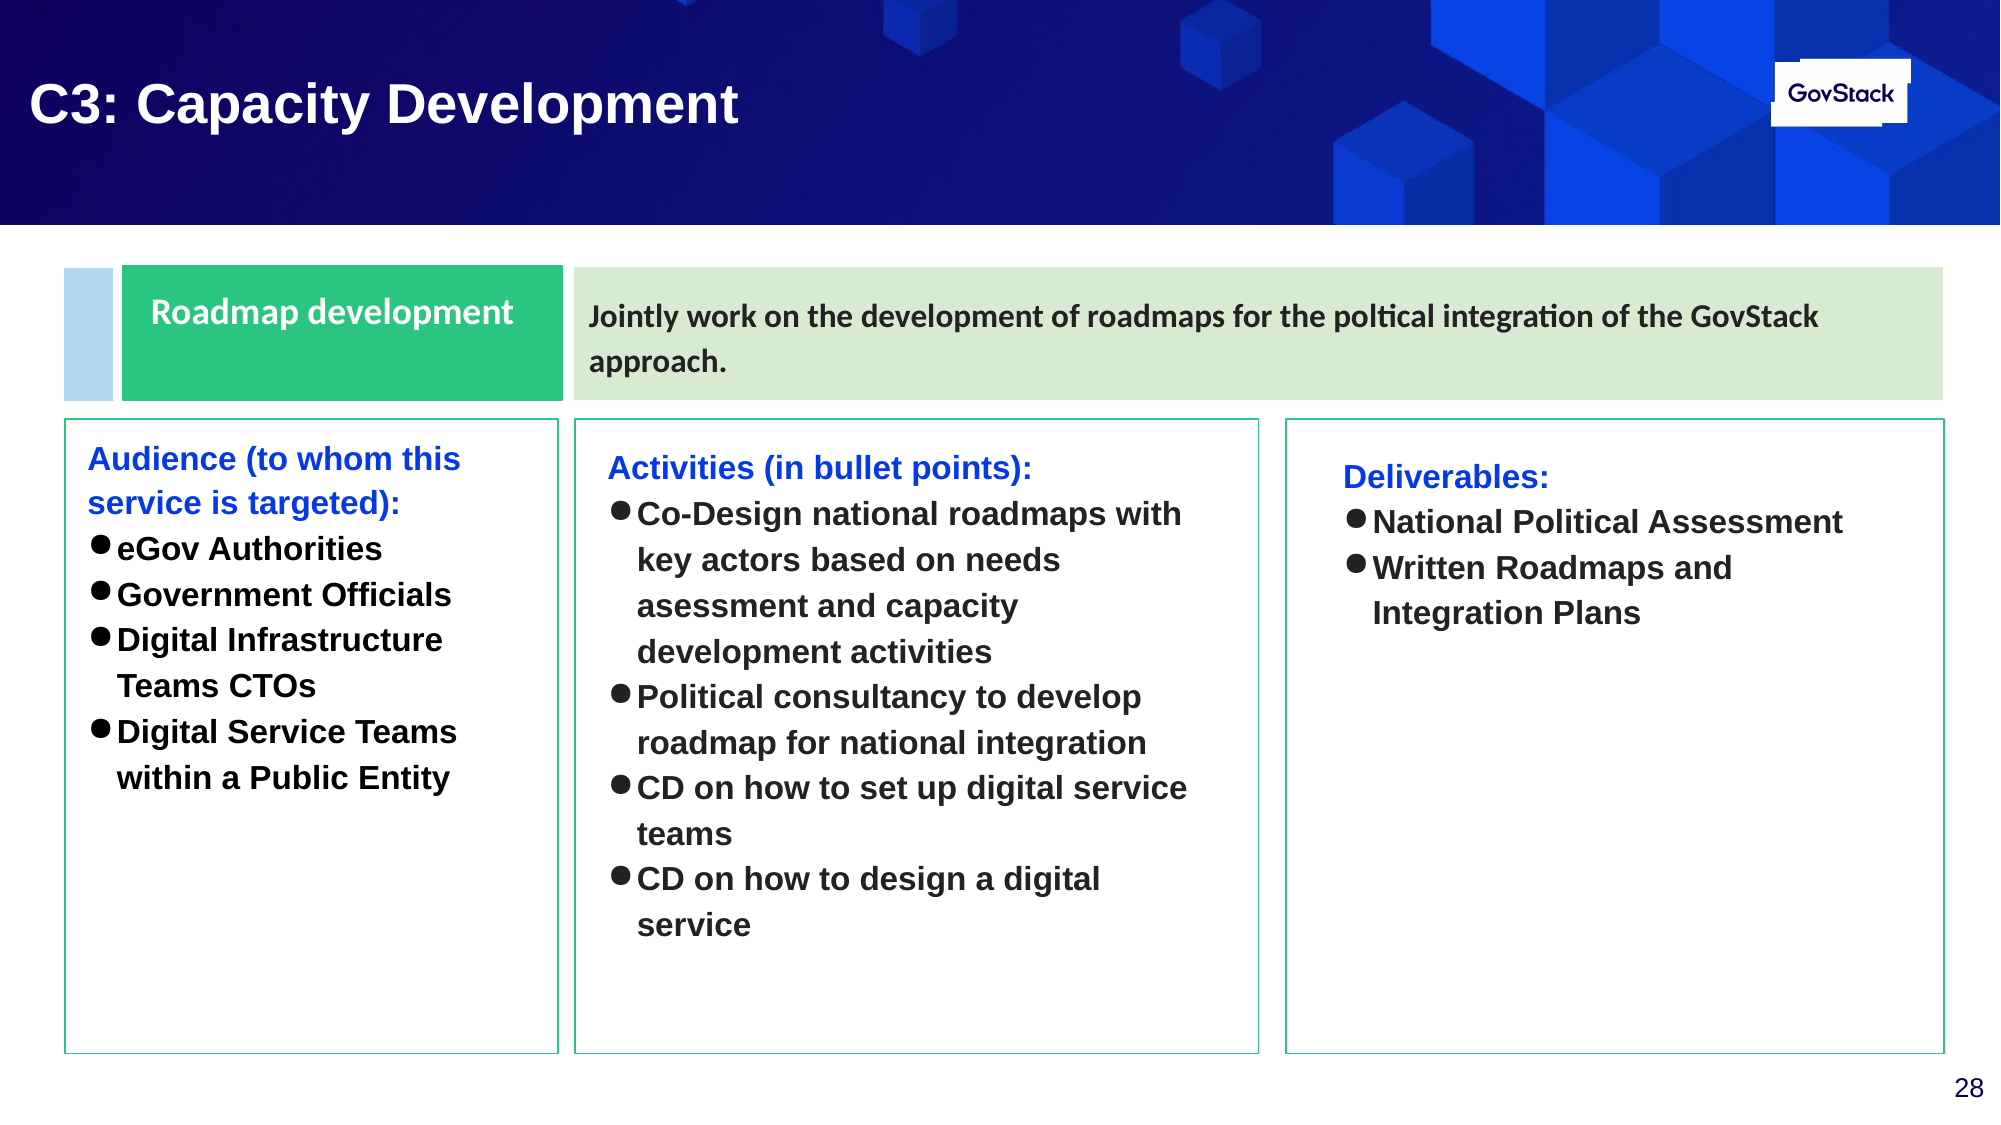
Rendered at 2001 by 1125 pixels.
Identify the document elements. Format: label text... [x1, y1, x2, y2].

text_box Audience (to whom this service is targeted): eGov Authorities Government Officials Digital Infrastructure Teams CTOs Digital Service Teams within a Public Entity [72, 418, 554, 812]
text_box [123, 265, 563, 401]
slide_number 28 [1870, 1065, 1985, 1103]
text_box Activities (in bullet points): Co-Design national roadmaps with key actors based on needs asessment and capacity development activities Political consultancy to develop roadmap for national integration CD on how to set up digital service teams CD on how to design a digital service [592, 425, 1219, 1035]
text_box Jointly work on the development of roadmaps for the poltical integration of the GovStack approach. [573, 267, 1943, 401]
text_box Deliverables: National Political Assessment Written Roadmaps and Integration Plans [1328, 433, 1902, 738]
text_box [64, 267, 113, 401]
text_box Roadmap development [135, 265, 546, 347]
text_box [1286, 419, 1944, 1054]
picture [0, 0, 2000, 225]
text_box [65, 419, 558, 1054]
title C3: Capacity Development [29, 75, 1529, 205]
text_box [575, 419, 1259, 1054]
